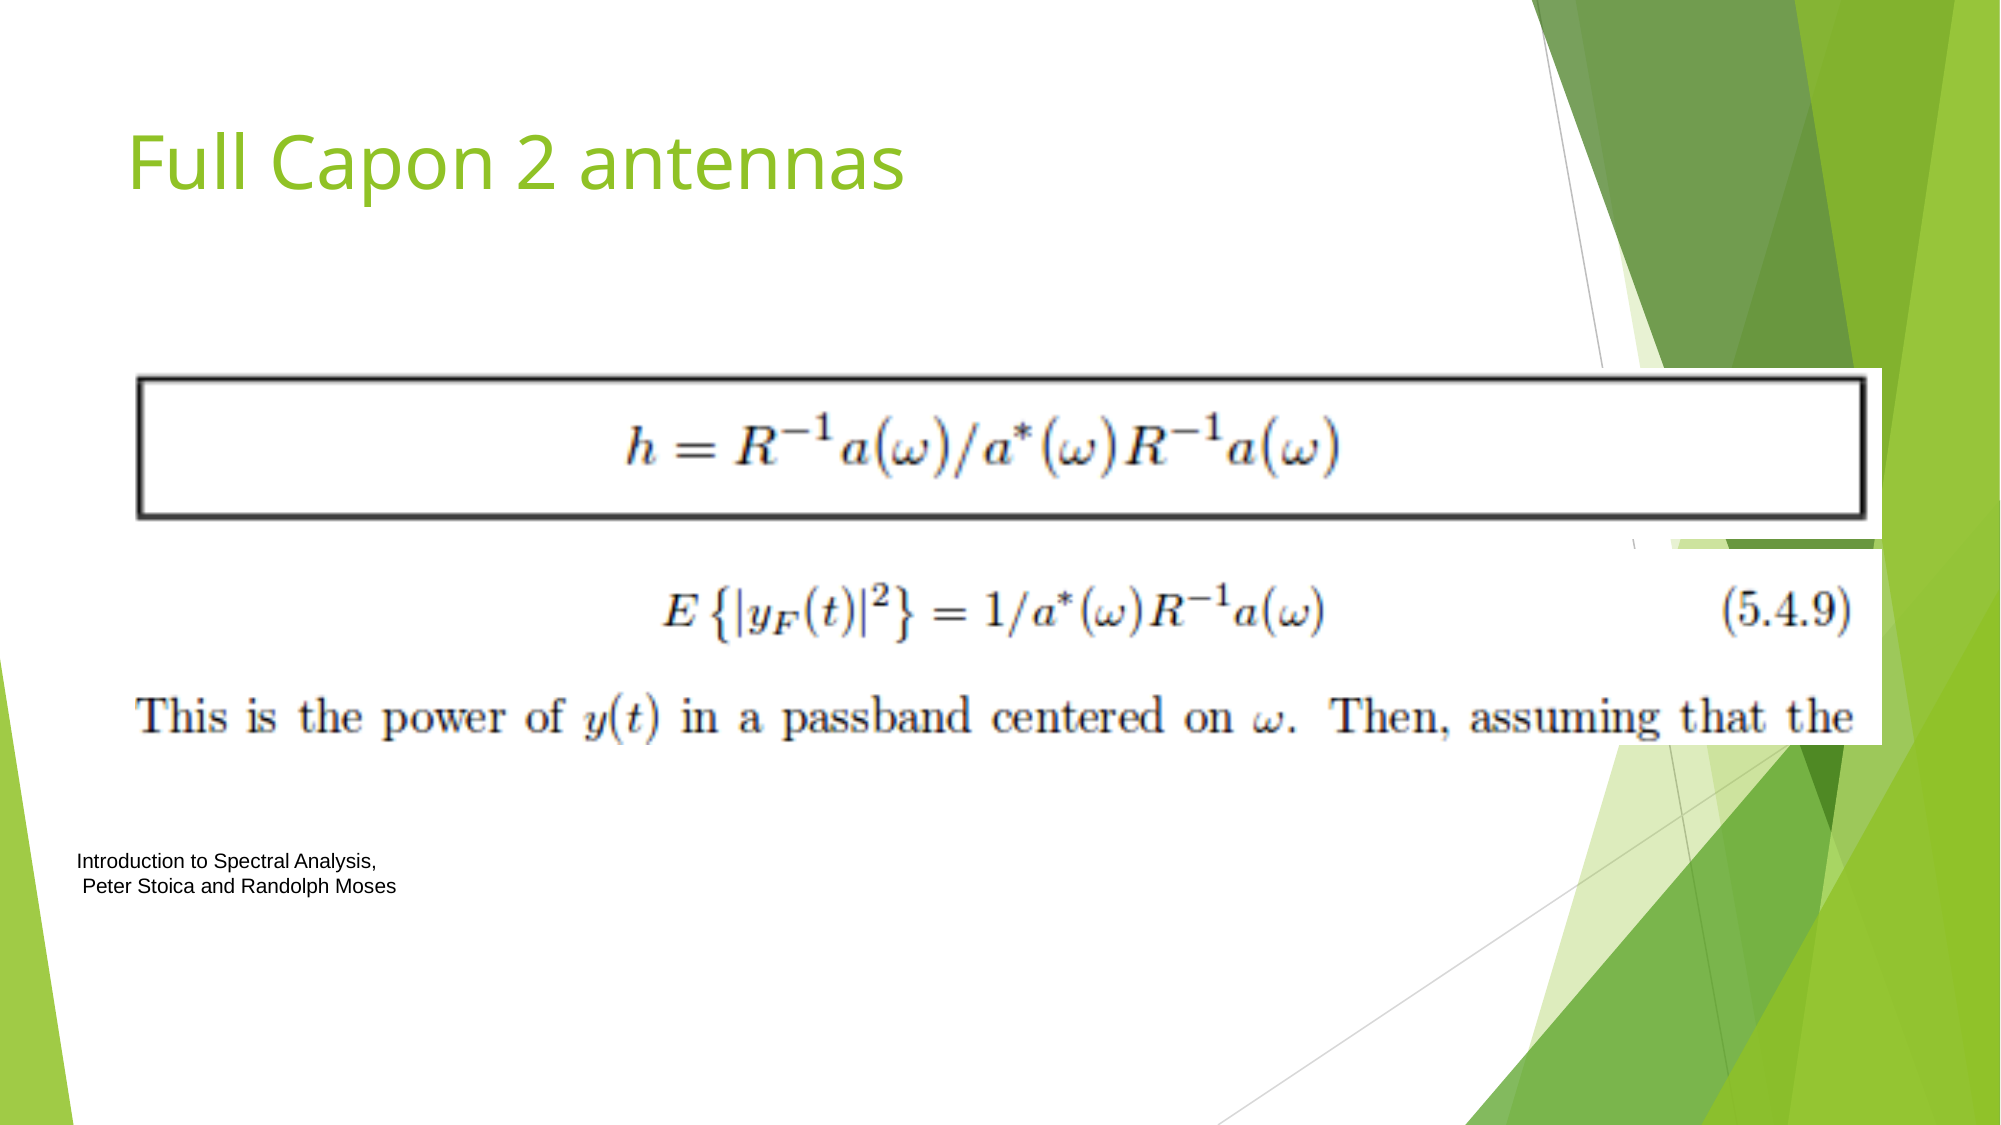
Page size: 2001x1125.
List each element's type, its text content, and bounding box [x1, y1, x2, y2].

title Full Capon 2 antennas [111, 99, 1522, 317]
picture [135, 548, 1882, 745]
picture [135, 368, 1882, 539]
text_box Introduction to Spectral Analysis, Peter Stoica and Randolph Moses [61, 832, 432, 878]
